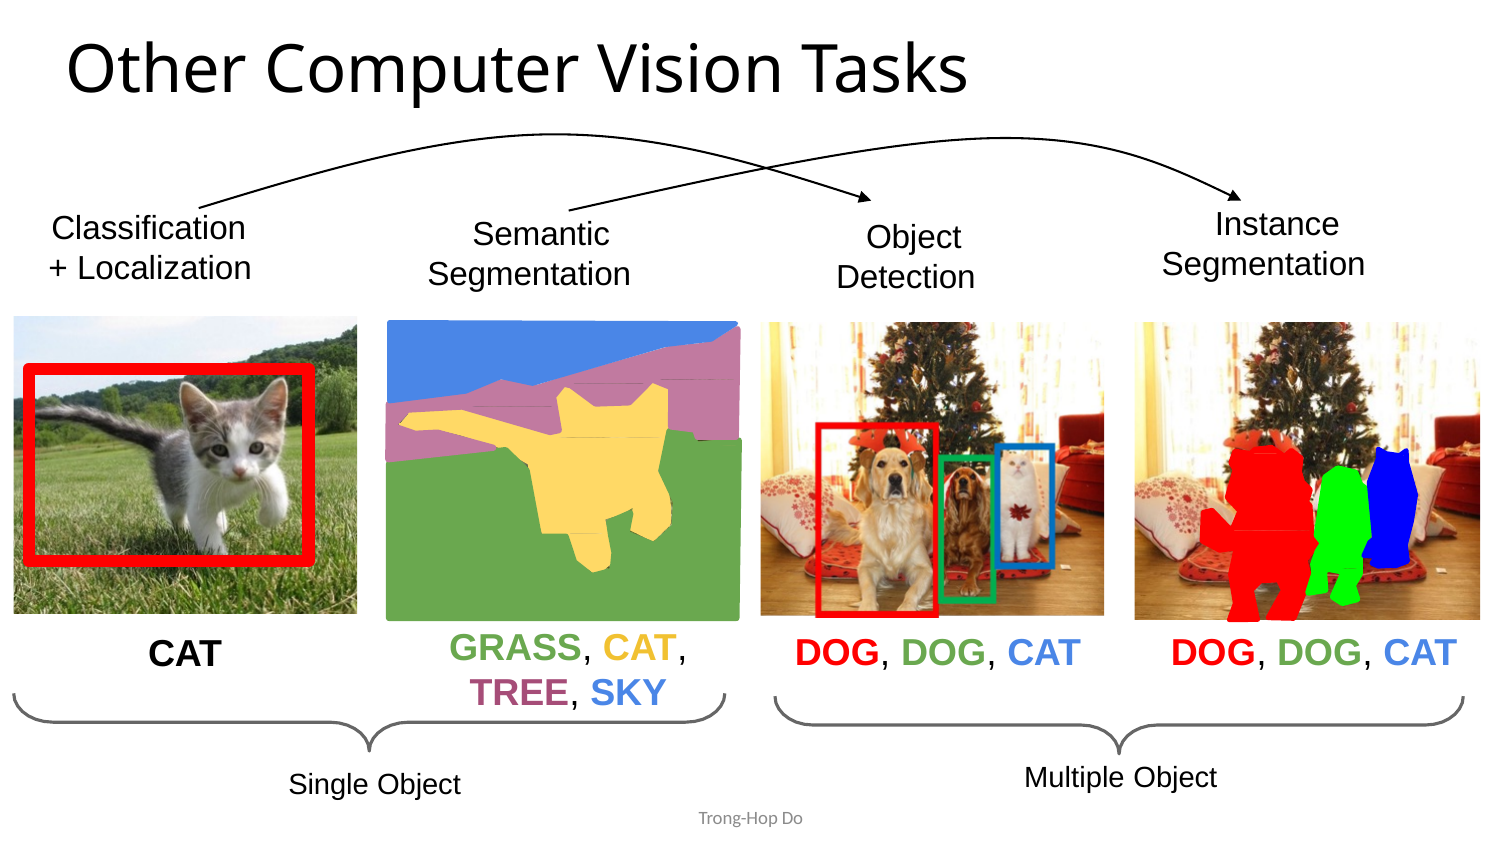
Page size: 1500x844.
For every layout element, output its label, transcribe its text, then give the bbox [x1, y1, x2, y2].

text_box [1134, 322, 1481, 620]
text_box [1308, 468, 1370, 603]
text_box [1201, 447, 1318, 620]
text_box [388, 431, 739, 618]
text_box Object Detection [833, 213, 1028, 296]
text_box Multiple Object [1022, 759, 1220, 794]
text_box [13, 316, 358, 614]
text_box Instance Segmentation [1159, 200, 1439, 283]
text_box DOG, DOG, CAT [792, 629, 1087, 674]
text_box [760, 322, 1105, 618]
text_box Single Object [286, 766, 464, 801]
text_box [198, 133, 766, 210]
text_box [774, 696, 1464, 754]
text_box [388, 329, 738, 460]
text_box Classification + Localization [46, 204, 327, 287]
text_box Semantic Segmentation [425, 210, 705, 293]
text_box CAT [146, 630, 228, 675]
text_box [1363, 448, 1416, 567]
title Other Computer Vision Tasks [62, 0, 1238, 137]
text_box GRASS, CAT, TREE, SKY [445, 624, 692, 693]
footer Trong-Hop Do [496, 782, 1004, 827]
text_box [13, 693, 725, 752]
text_box [28, 368, 309, 562]
text_box [398, 382, 668, 572]
text_box [568, 136, 1242, 212]
text_box DOG, DOG, CAT [1168, 629, 1463, 674]
text_box [387, 321, 739, 621]
text_box [389, 322, 736, 402]
